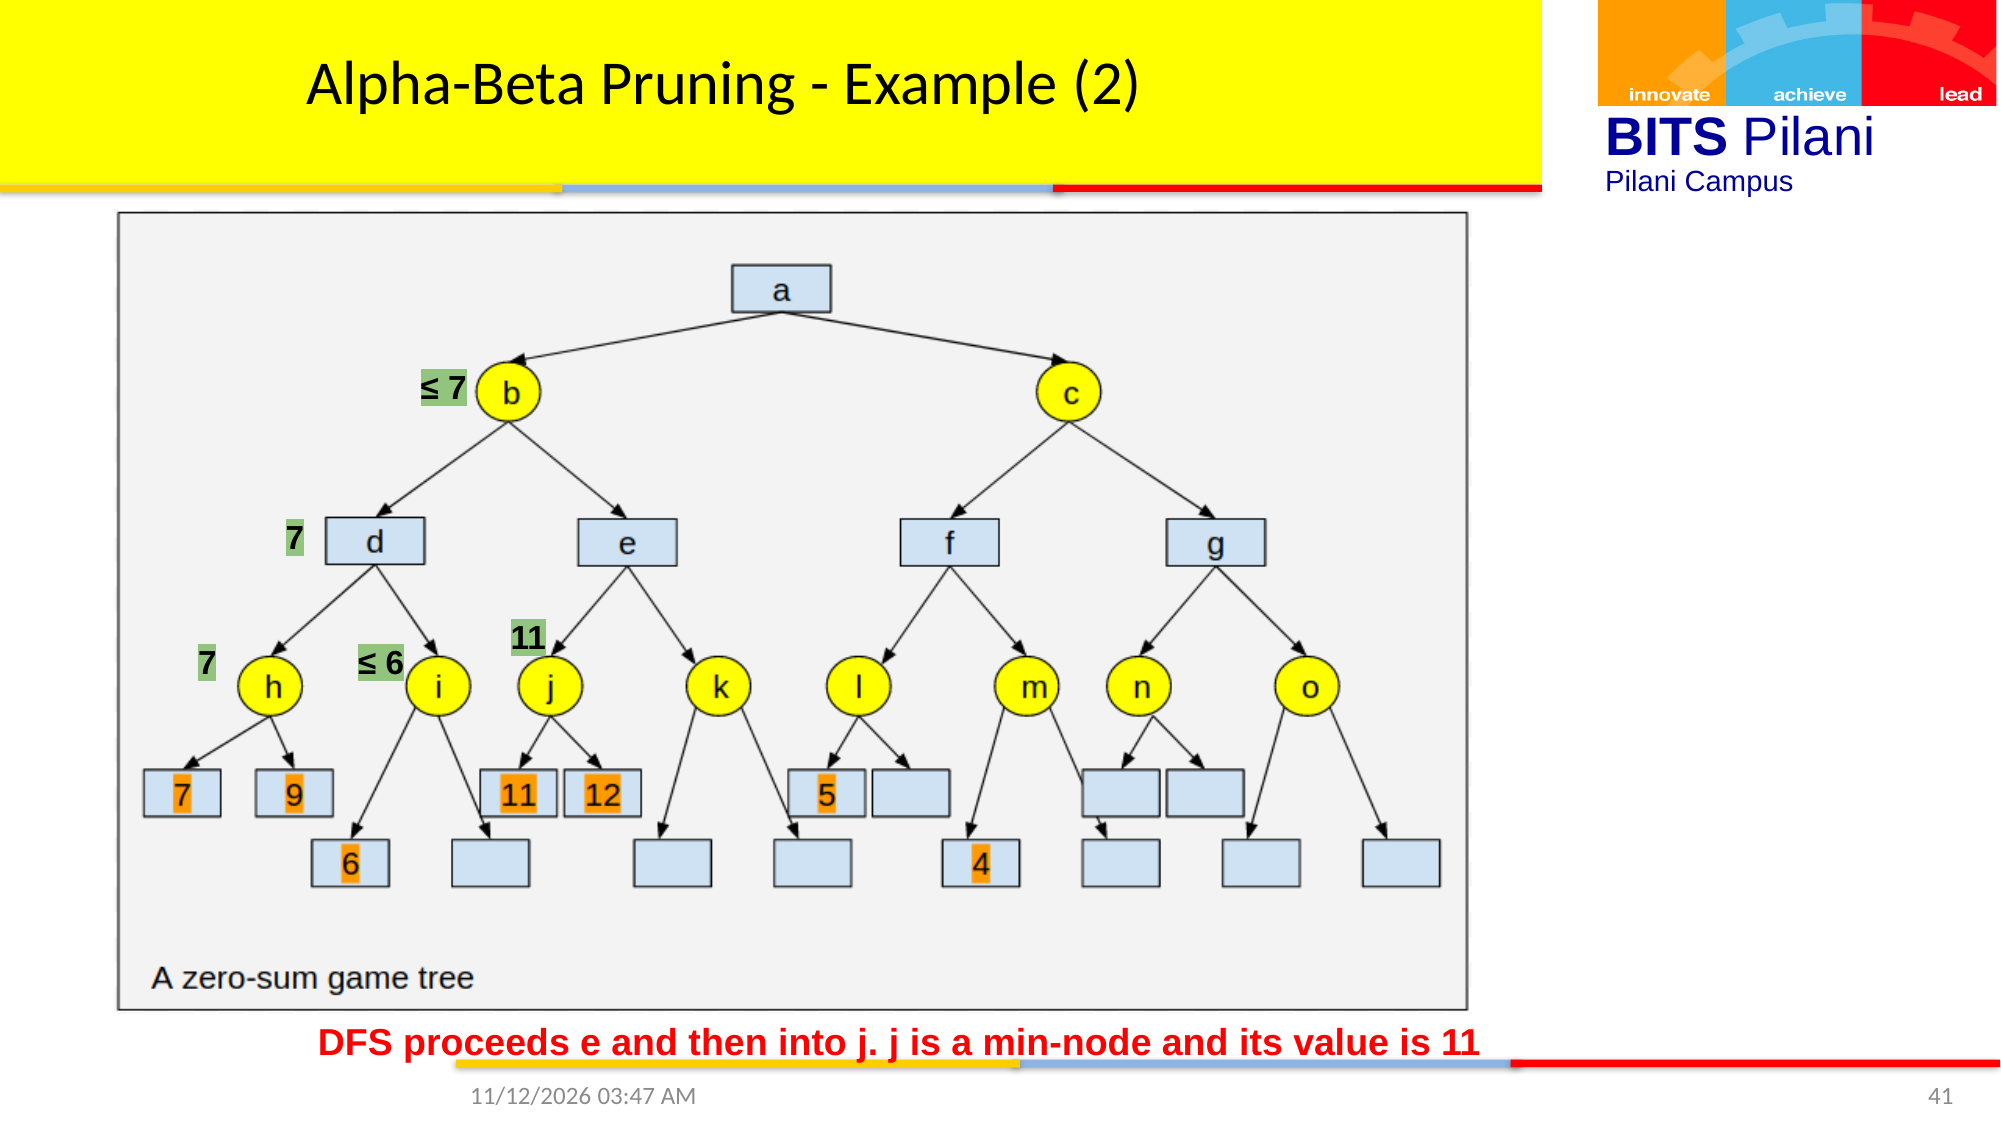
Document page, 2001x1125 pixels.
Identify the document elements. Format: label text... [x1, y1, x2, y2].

text_box DFS proceeds e and then into j. j is a min-node and its value is 11 [303, 1002, 1506, 1071]
picture [1597, 0, 1997, 106]
slide_number 41 [1749, 1065, 1969, 1125]
picture [113, 208, 1473, 1015]
text_box Alpha-Beta Pruning - Example (2) [291, 9, 1296, 149]
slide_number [455, 1065, 922, 1125]
